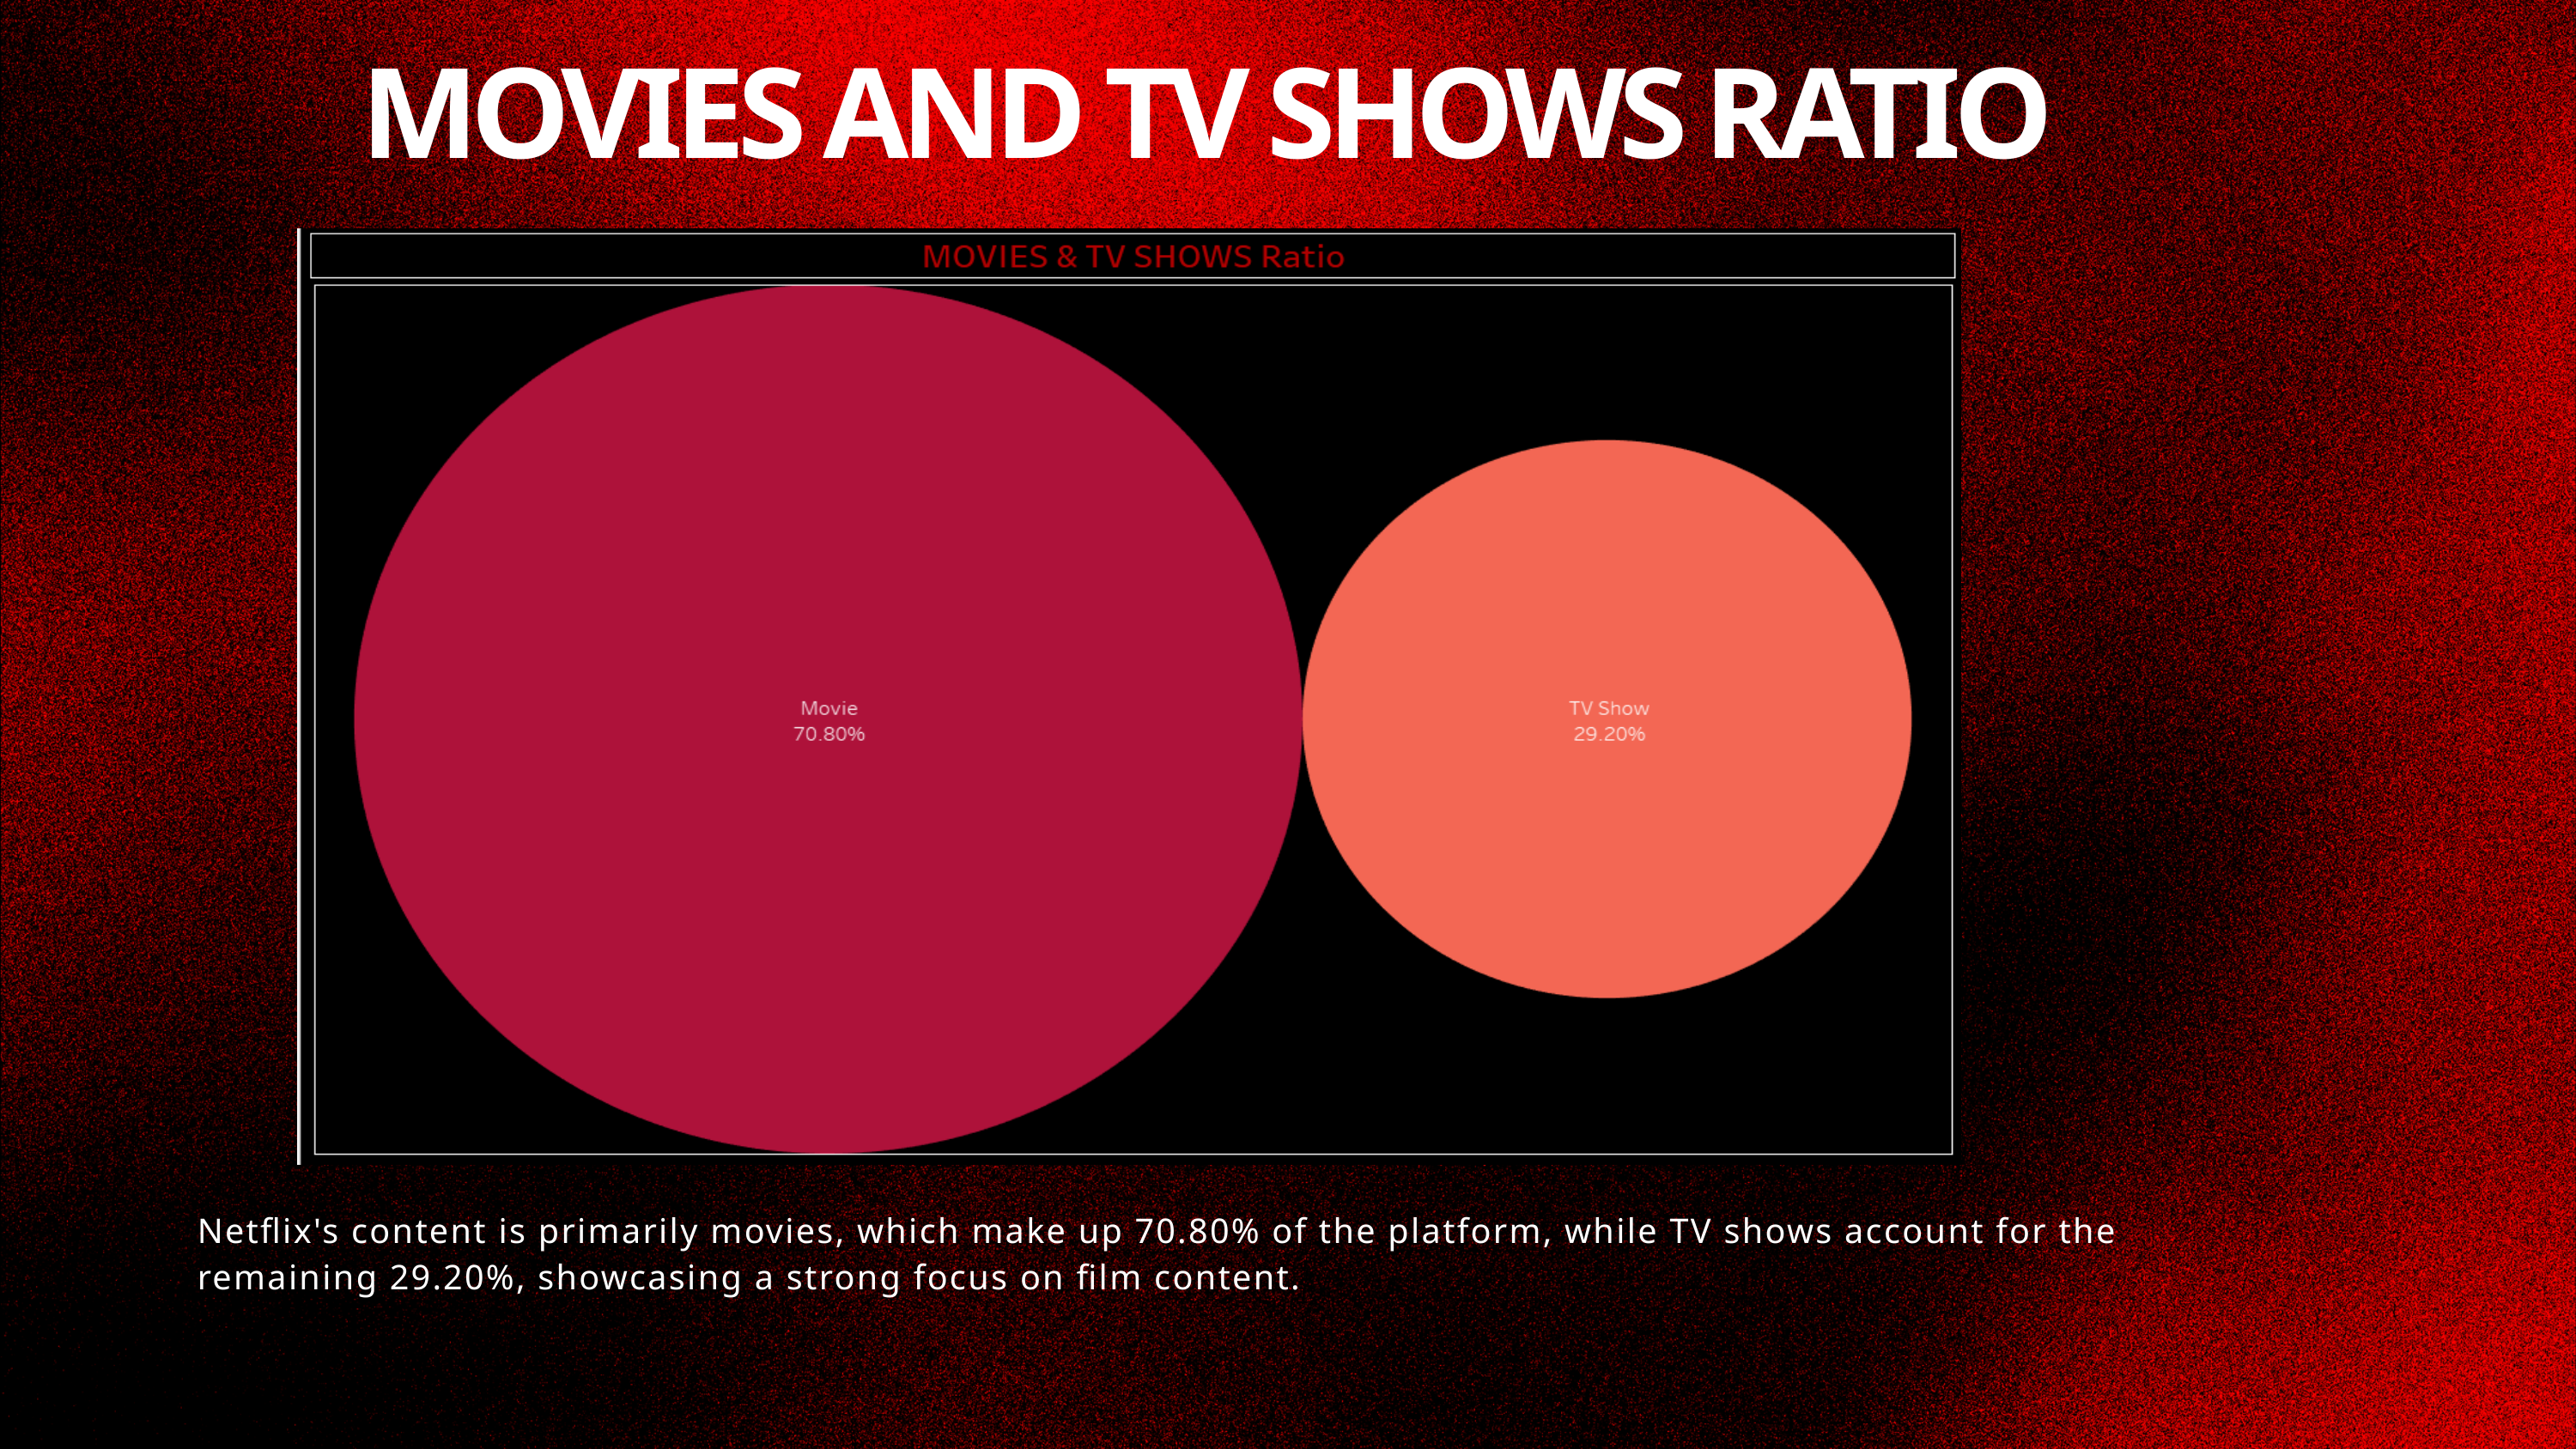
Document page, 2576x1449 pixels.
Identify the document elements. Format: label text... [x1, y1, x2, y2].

text_box [0, 0, 2576, 1449]
text_box MOVIES AND TV SHOWS RATIO [361, 42, 2281, 184]
picture [297, 228, 1961, 1165]
text_box Netflix's content is primarily movies, which make up 70.80% of the platform, while TV shows account for the remaining 29.20%, showcasing a strong focus on film content. [197, 1204, 2306, 1297]
